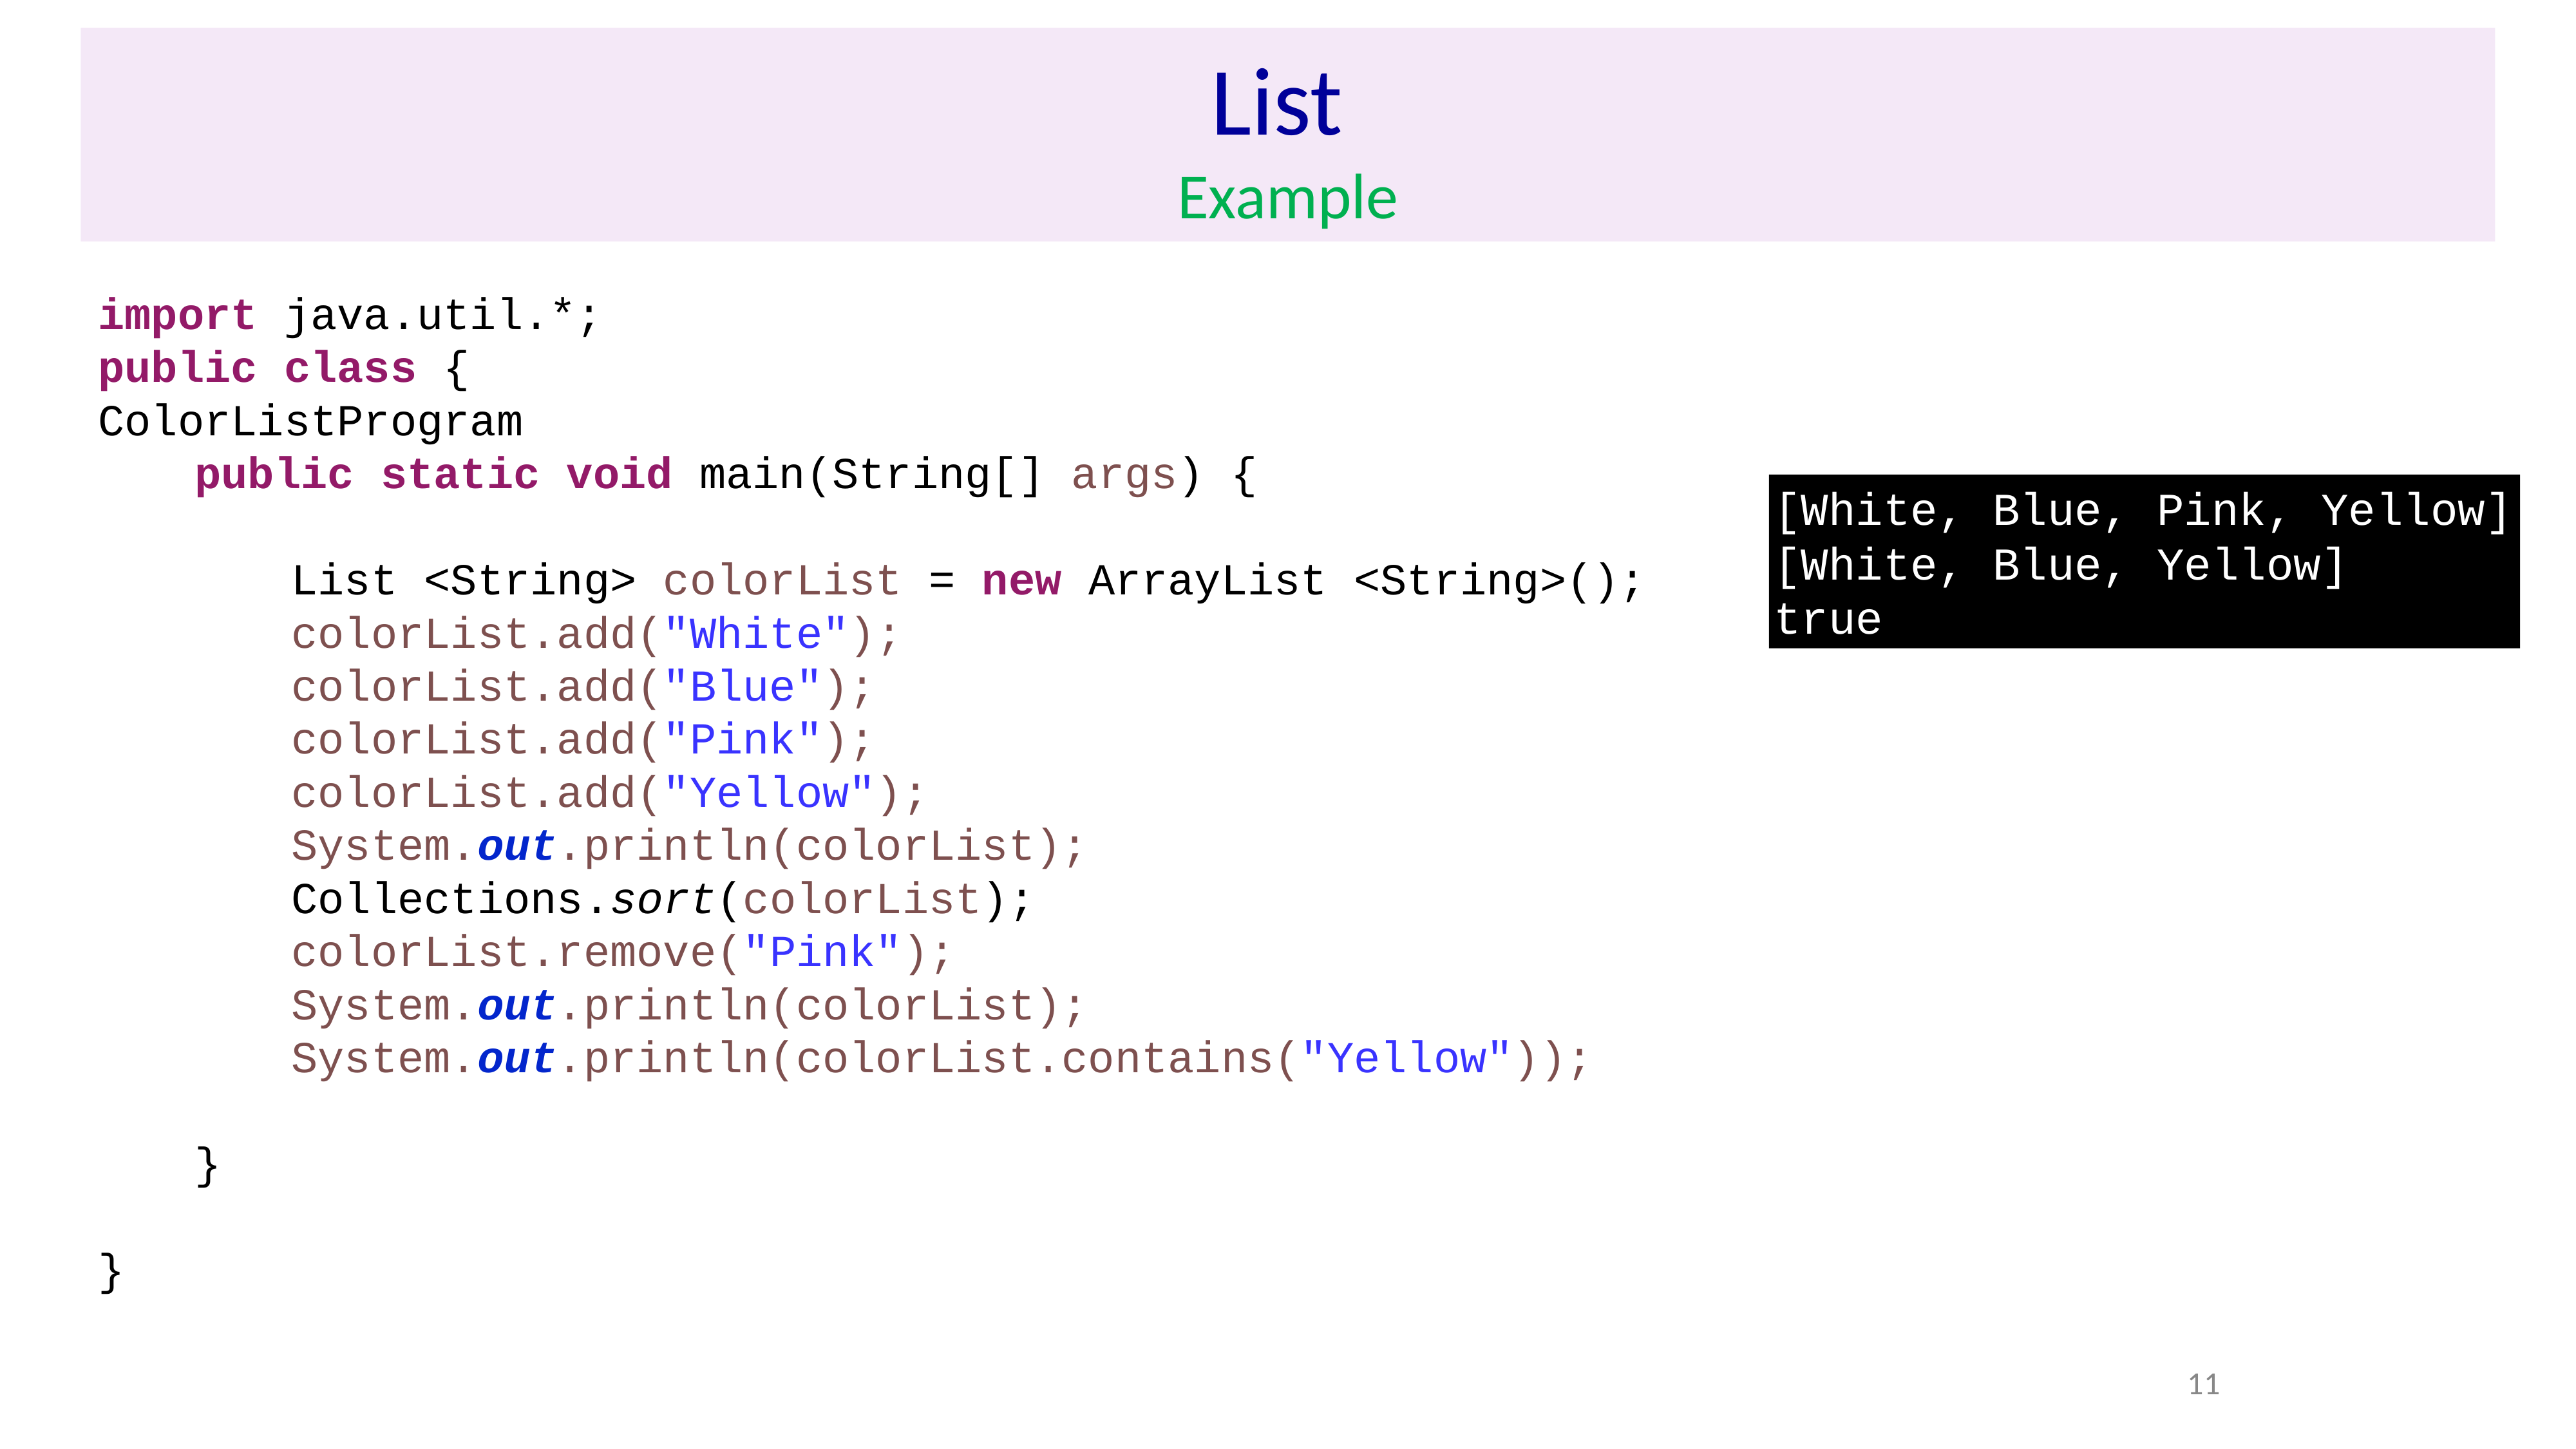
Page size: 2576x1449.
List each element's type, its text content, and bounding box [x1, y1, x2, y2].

text_box [White, Blue, Pink, Yellow] [White, Blue, Yellow] true [1768, 474, 2521, 649]
title List Example [80, 28, 2496, 242]
slide_number 11 [2176, 1356, 2230, 1407]
list import java.util.*; public class { ColorListProgram public static void main(String[] args) { List <String> colorList = new ArrayList <String>(); colorList.add("White"); colorList.add("Blue"); colorList.add("Pink"); colorList.add("Yellow"); System.out.println(colorList); Collections.sort(colorList); colorList.remove("Pink"); System.out.println(colorList); System.out.println(colorList.contains("Yellow")); } } [88, 275, 2488, 1313]
